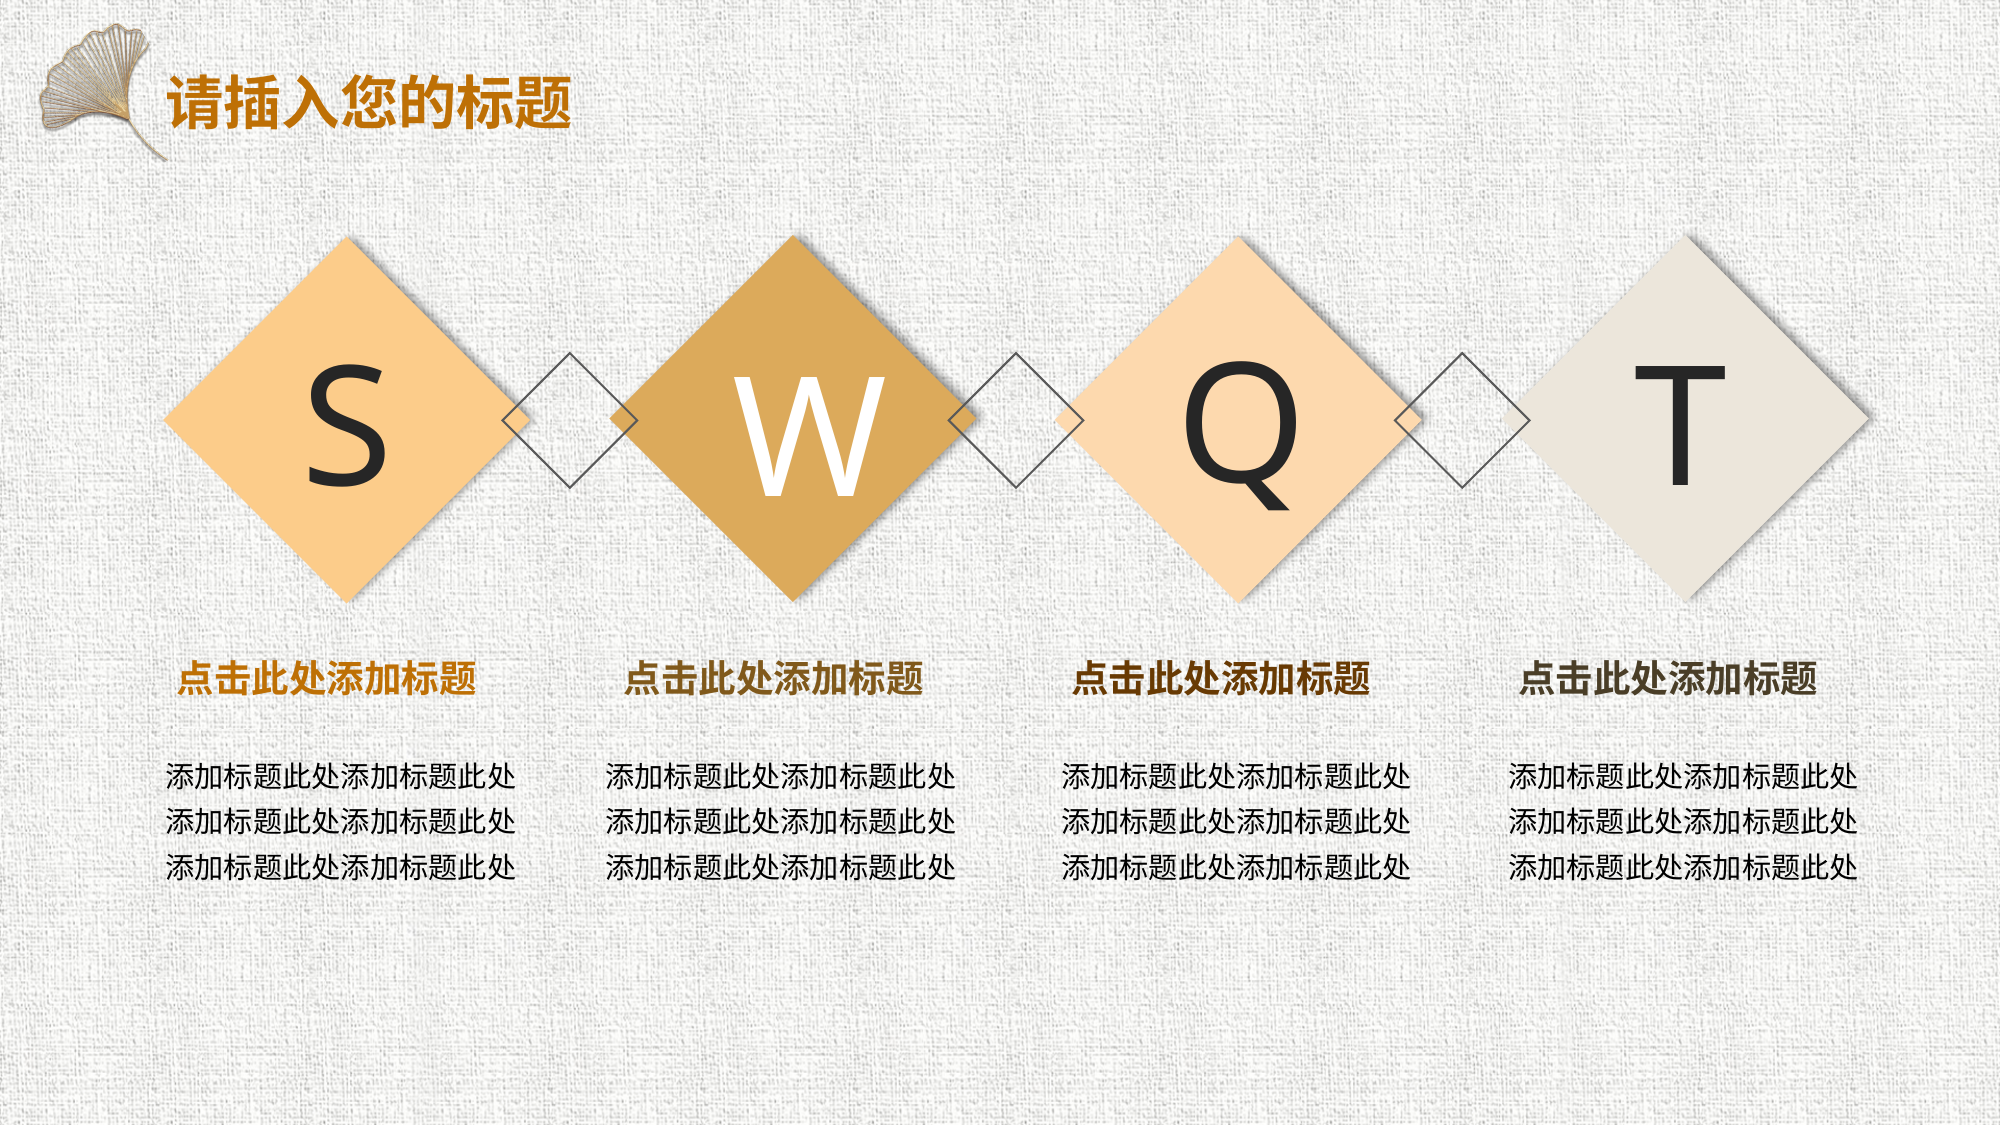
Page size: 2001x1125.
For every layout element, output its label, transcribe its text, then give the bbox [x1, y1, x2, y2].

text_box Q [1161, 308, 1305, 524]
text_box [1393, 351, 1532, 490]
text_box 添加标题此处添加标题此处添加标题此处添加标题此处添加标题此处添加标题此处 [1046, 740, 1455, 892]
text_box 添加标题此处添加标题此处添加标题此处添加标题此处添加标题此处添加标题此处 [590, 740, 977, 892]
text_box 点击此处添加标题 [1503, 634, 1834, 708]
picture [41, 32, 177, 183]
text_box 点击此处添加标题 [162, 634, 492, 708]
text_box [1069, 234, 1408, 605]
text_box S [275, 311, 419, 527]
text_box T [1609, 311, 1753, 527]
text_box W [717, 322, 861, 537]
text_box 点击此处添加标题 [609, 634, 939, 708]
text_box 点击此处添加标题 [1056, 634, 1387, 708]
text_box 添加标题此处添加标题此处添加标题此处添加标题此处添加标题此处添加标题此处 [1493, 740, 1893, 892]
text_box 添加标题此处添加标题此处添加标题此处添加标题此处添加标题此处添加标题此处 [150, 740, 555, 892]
text_box [947, 351, 1085, 490]
text_box [623, 233, 963, 536]
text_box [726, 537, 860, 604]
text_box [1515, 233, 1871, 604]
text_box 请插入您的标题 [177, 58, 1023, 144]
text_box [501, 351, 639, 490]
text_box [161, 234, 516, 605]
